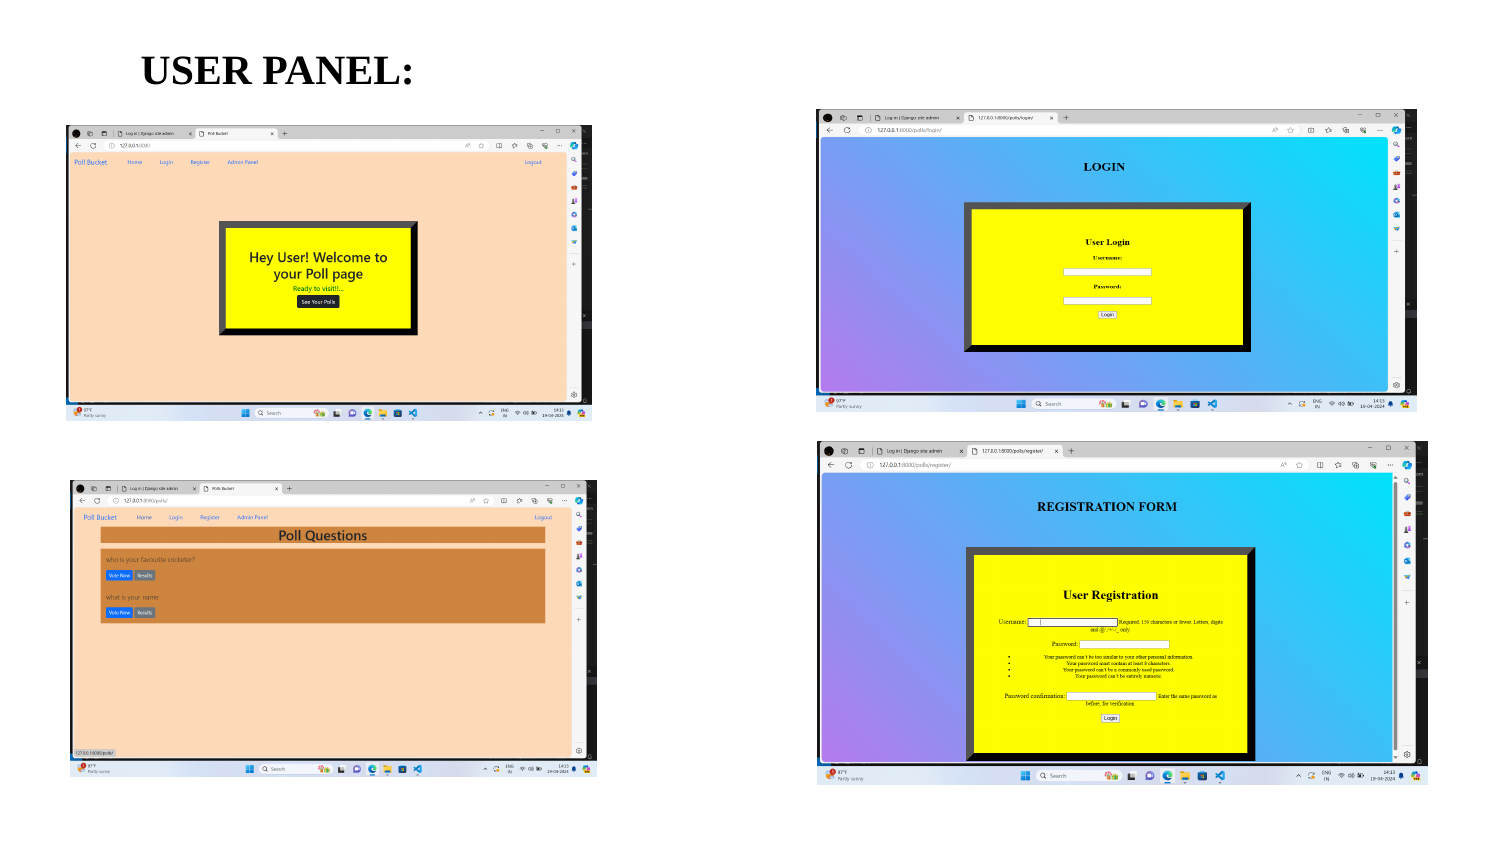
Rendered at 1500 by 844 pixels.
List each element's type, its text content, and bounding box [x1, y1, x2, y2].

text_box USER PANEL: [125, 35, 431, 101]
picture [816, 109, 1417, 413]
picture [817, 440, 1429, 785]
picture [66, 125, 593, 422]
picture [70, 480, 598, 777]
